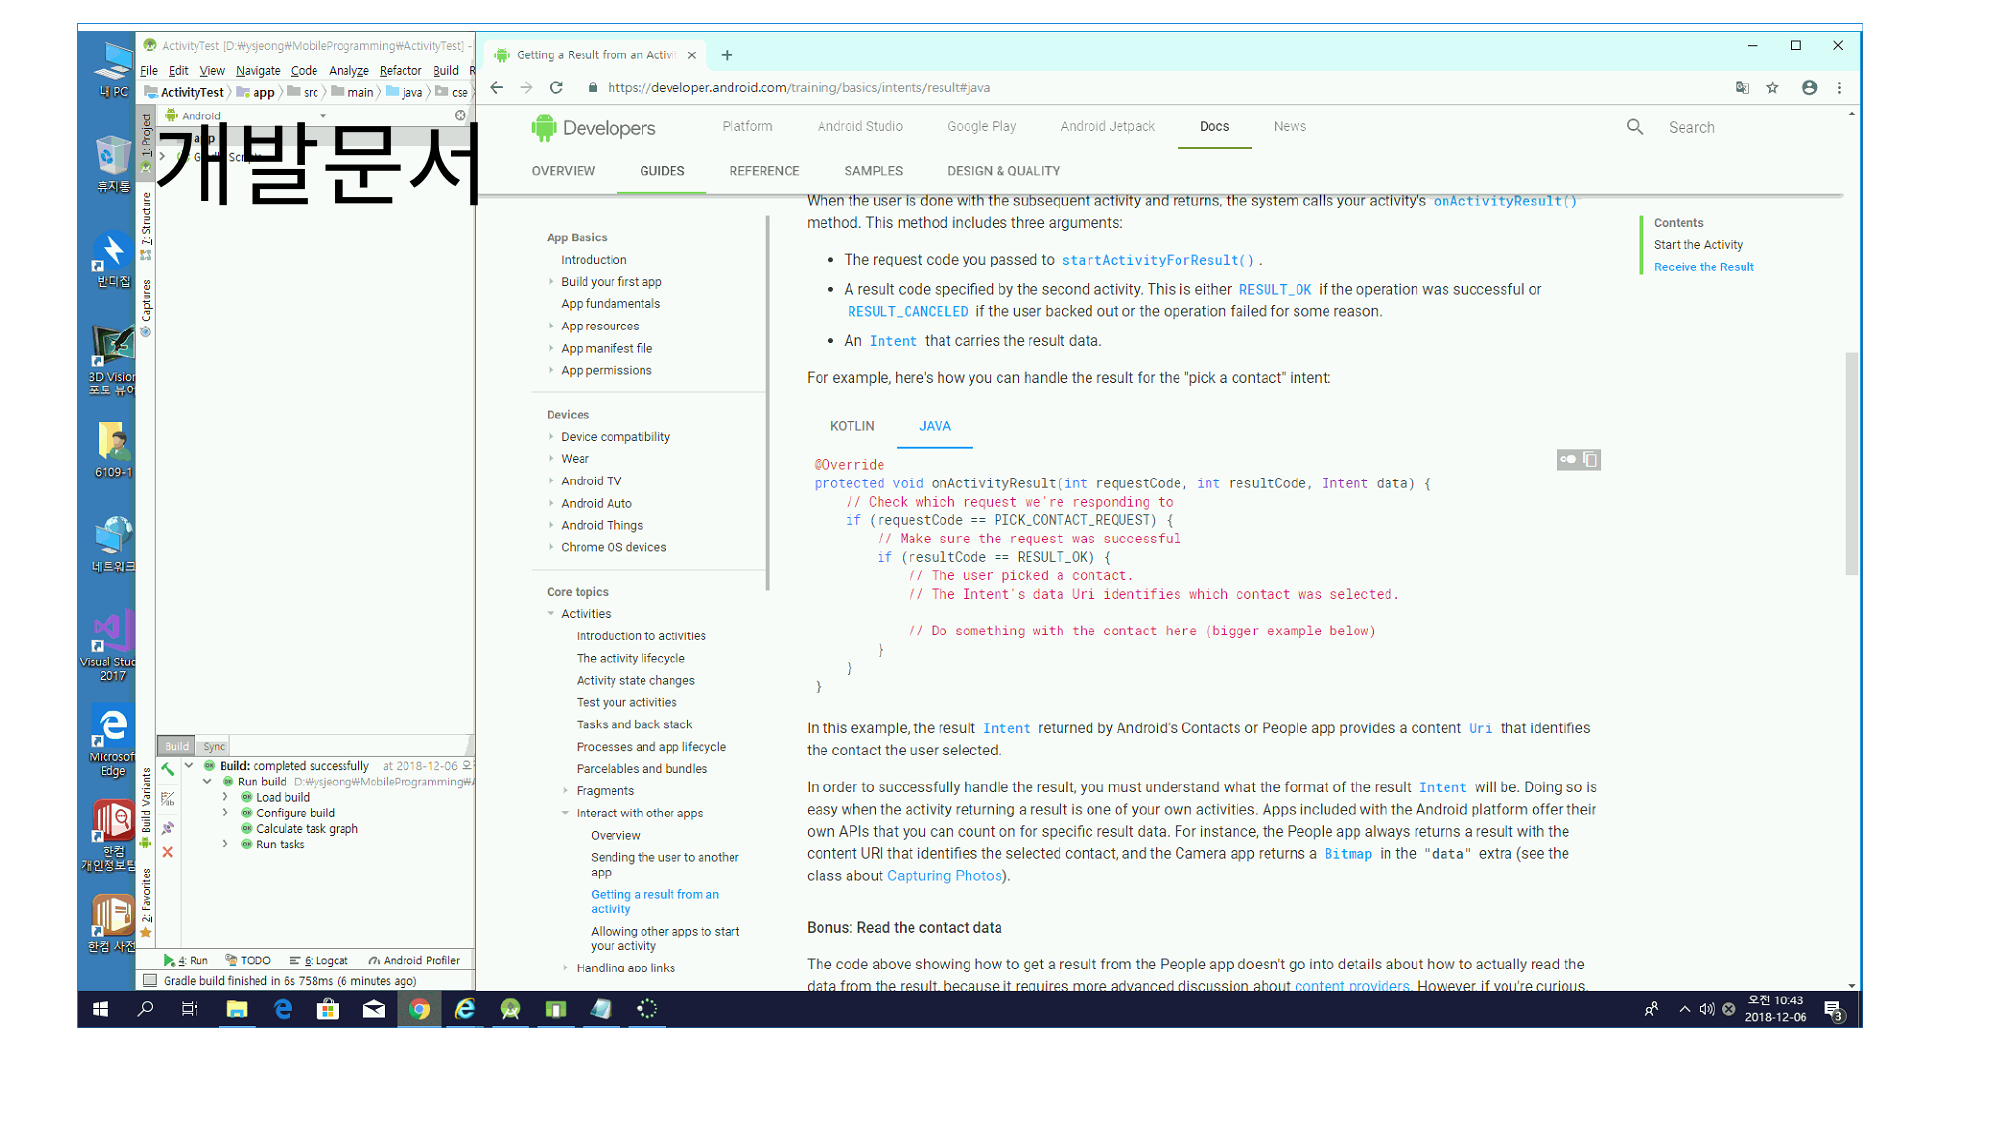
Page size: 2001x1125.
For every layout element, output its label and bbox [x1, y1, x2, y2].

picture [77, 23, 1863, 1028]
